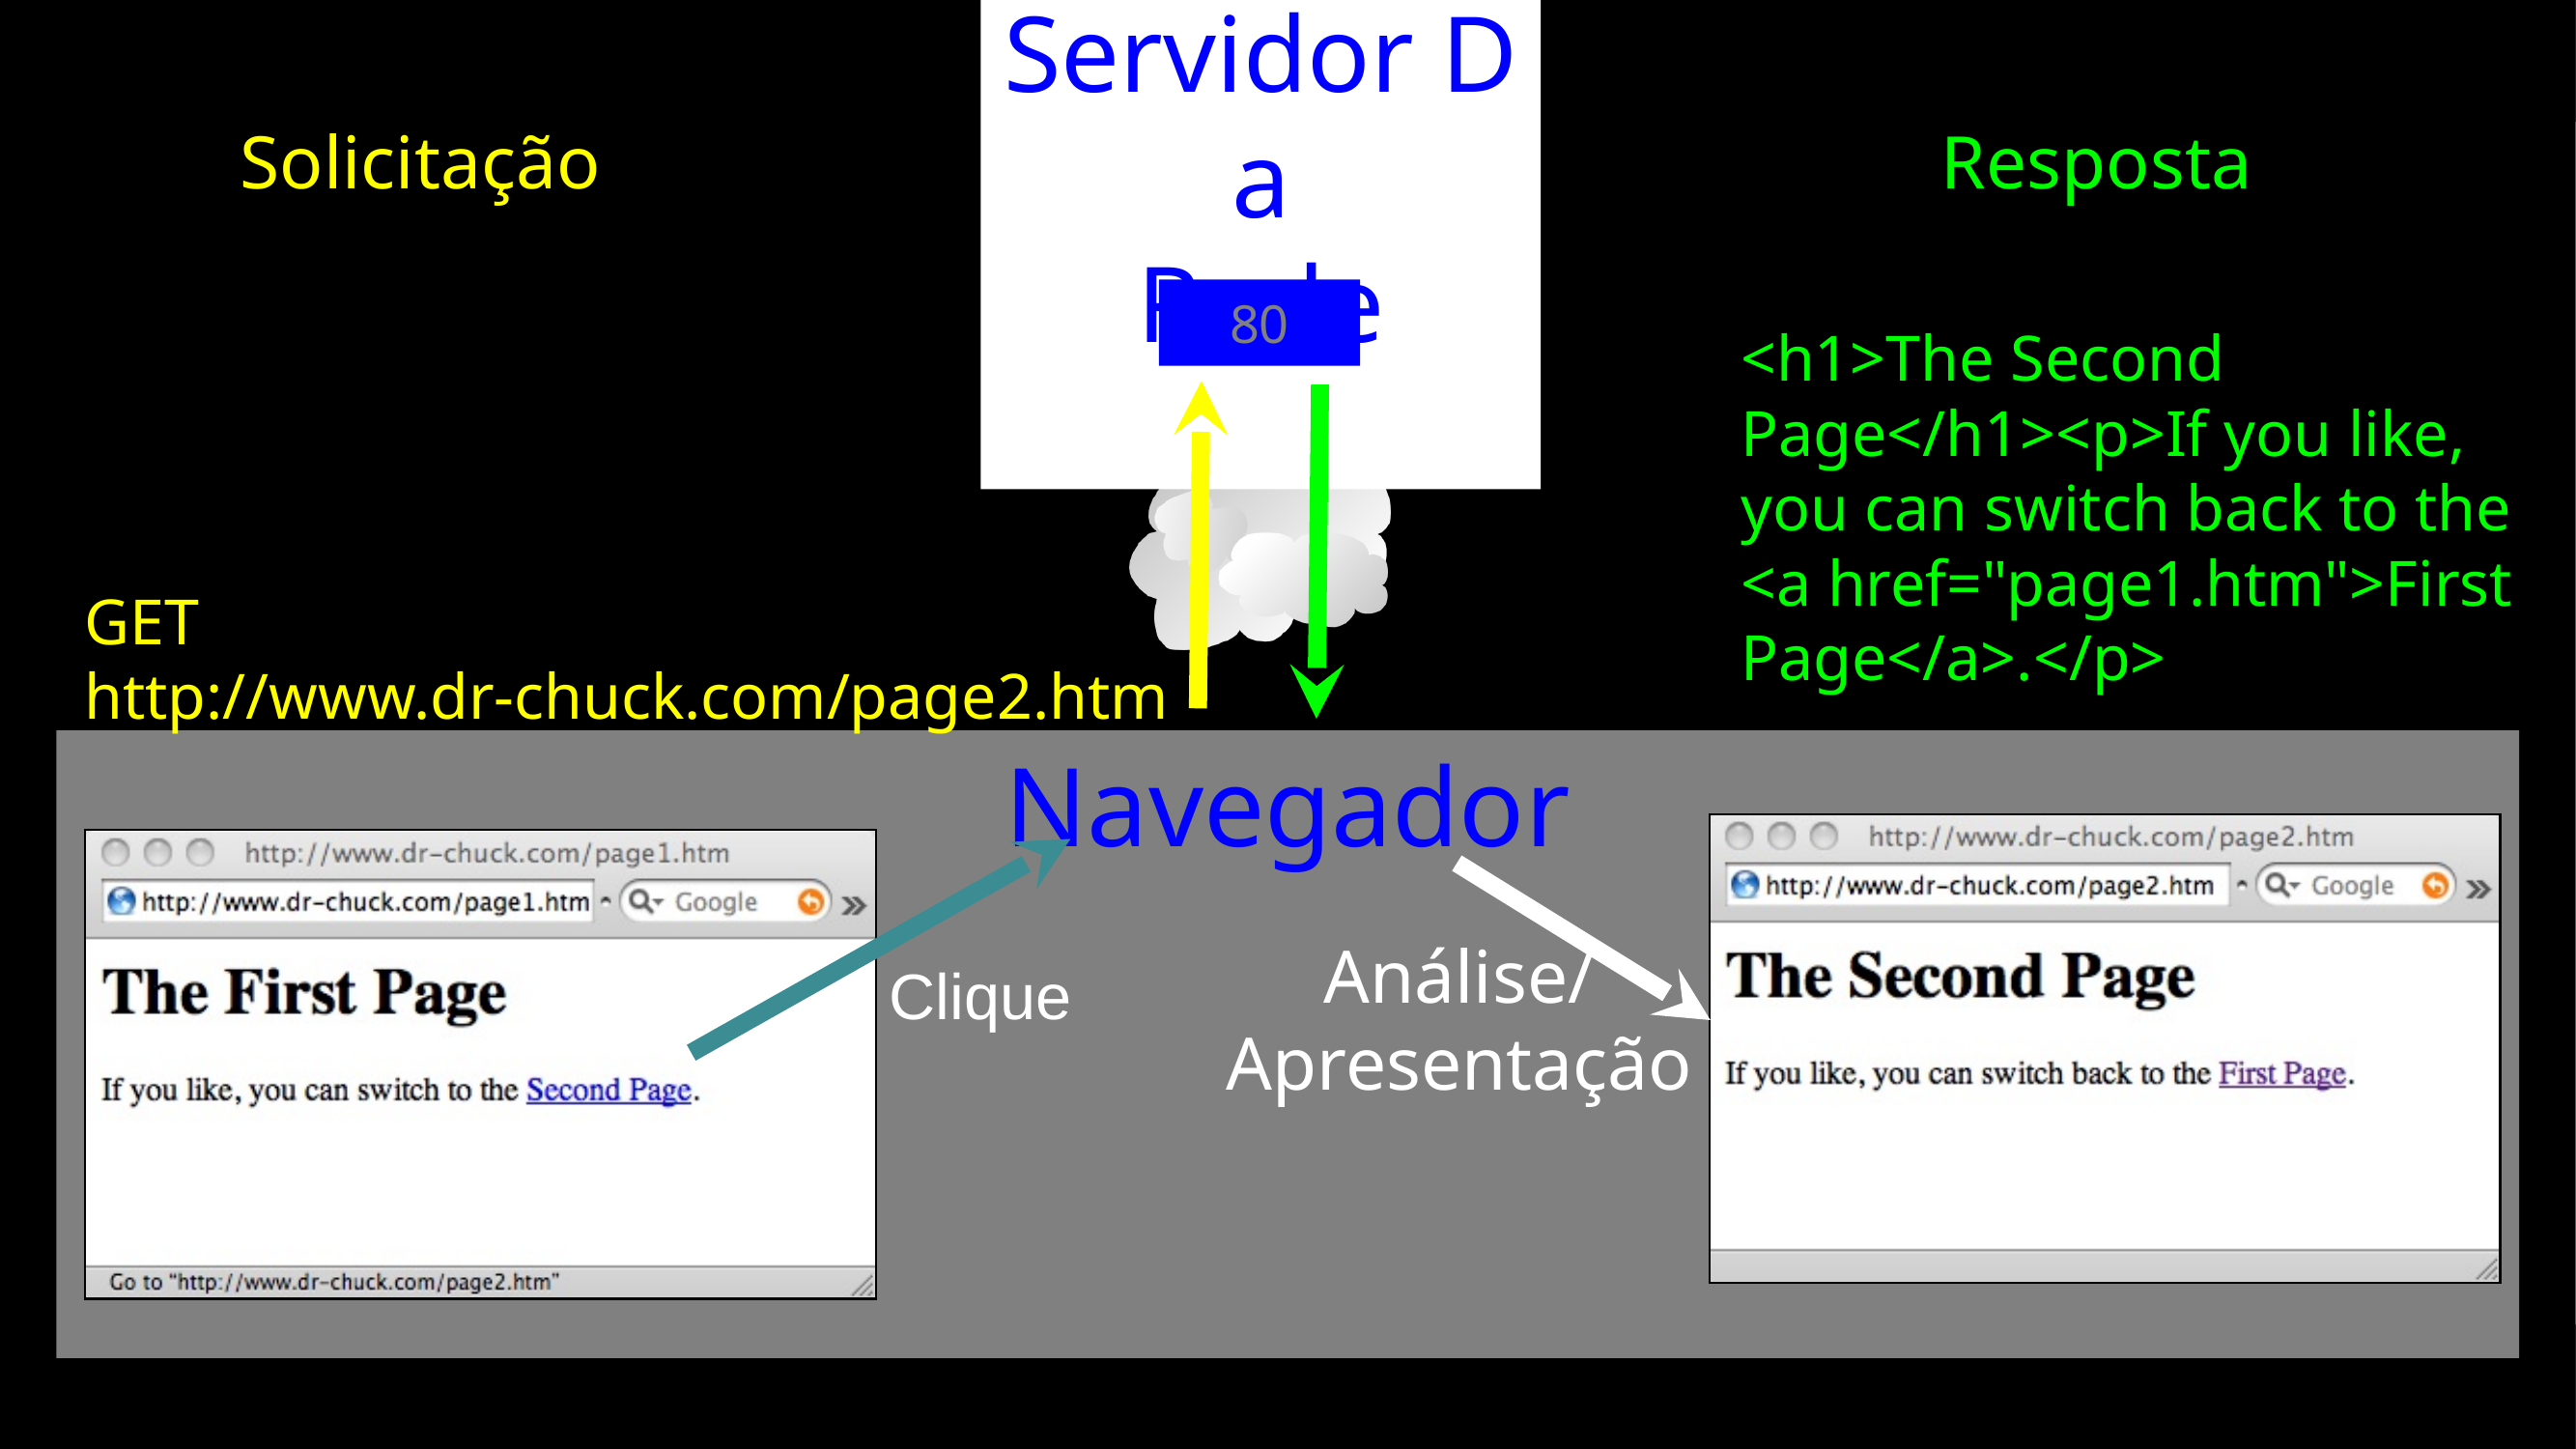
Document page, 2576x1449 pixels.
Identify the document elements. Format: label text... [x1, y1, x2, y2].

text_box GET http://www.dr-chuck.com/page2.htm [84, 613, 1192, 700]
text_box [1195, 381, 1208, 393]
picture [86, 830, 876, 1298]
text_box [1057, 838, 1071, 850]
text_box <h1>The Second Page</h1><p>If you like, you can switch back to the <a href="page1.htm">First Page</a>.</p> [1741, 251, 2529, 760]
text_box Análise/ Apresentação [1211, 923, 1705, 1112]
text_box Resposta [1926, 108, 2267, 211]
text_box Solicitação [225, 108, 615, 211]
text_box 80 [1158, 279, 1361, 366]
picture [1129, 451, 1391, 650]
text_box Clique [879, 947, 1087, 1039]
picture [1710, 814, 2500, 1282]
text_box [1310, 706, 1323, 719]
text_box Navegador [56, 730, 2520, 1358]
text_box Servidor Da Rede [980, 0, 1542, 490]
